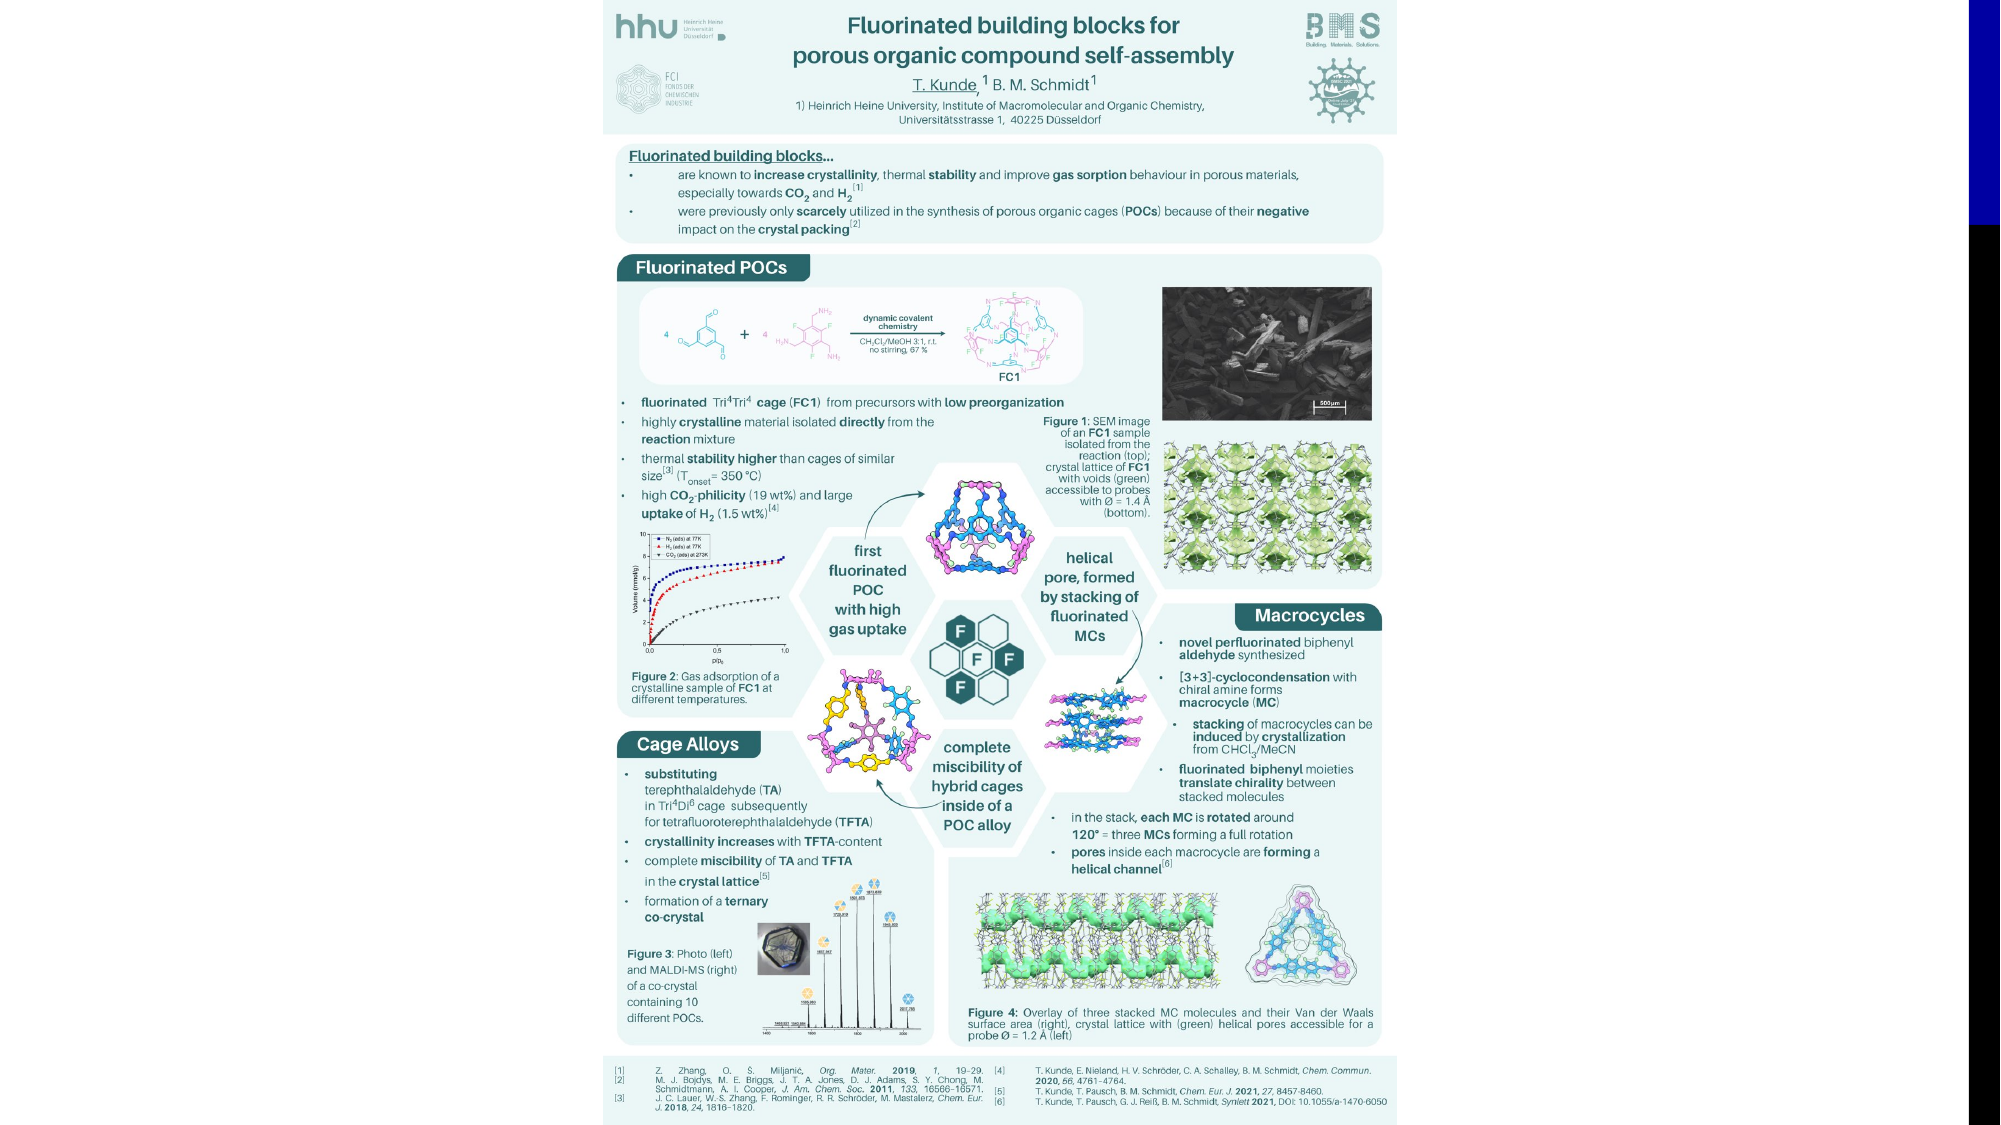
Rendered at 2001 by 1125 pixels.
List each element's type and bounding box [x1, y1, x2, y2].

picture [602, 0, 1398, 1125]
